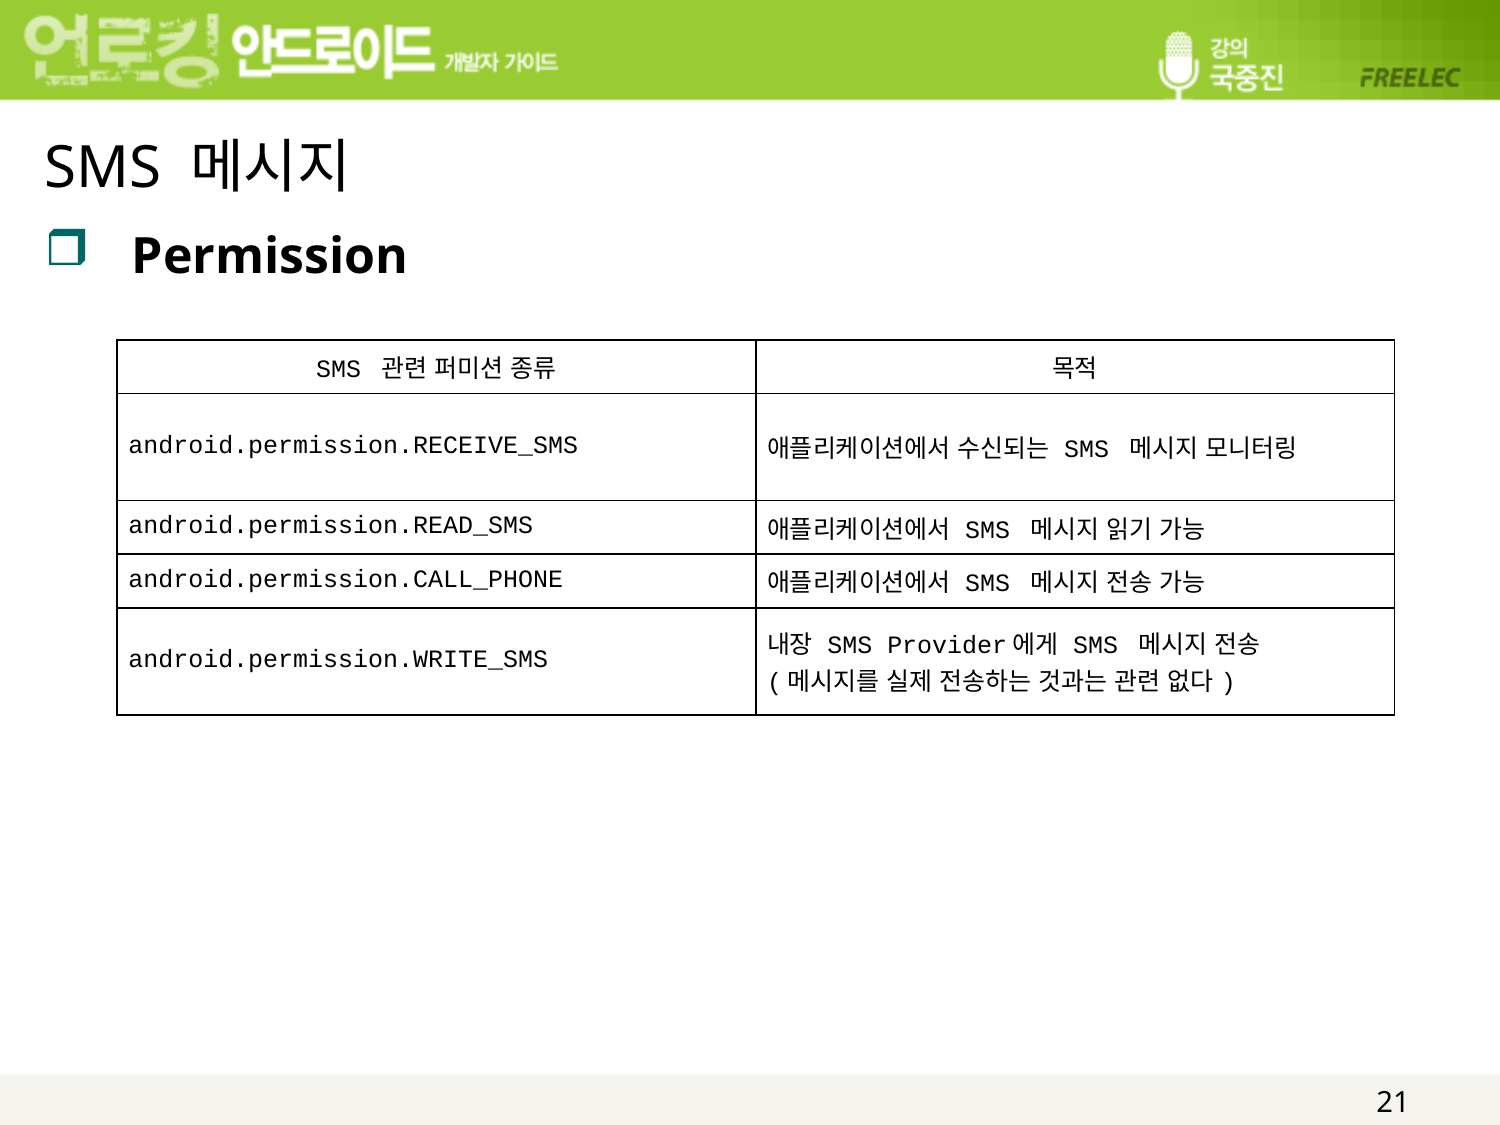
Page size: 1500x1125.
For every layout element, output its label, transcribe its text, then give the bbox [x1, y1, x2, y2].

table_cell android.permission.CALL_PHONE [118, 555, 755, 607]
table_cell 내장 SMS Provider에게 SMS 메시지 전송 (메시지를 실제 전송하는 것과는 관련 없다) [757, 609, 1394, 714]
title SMS 메시지 [29, 128, 1460, 200]
table_cell 애플리케이션에서 SMS 메시지 전송 가능 [757, 555, 1394, 607]
table_cell 애플리케이션에서 SMS 메시지 읽기 가능 [757, 501, 1394, 553]
table_cell 애플리케이션에서 수신되는 SMS 메시지 모니터링 [757, 394, 1394, 500]
table_cell android.permission.RECEIVE_SMS [118, 394, 755, 500]
table_cell android.permission.WRITE_SMS [118, 609, 755, 714]
picture [0, 0, 1500, 1074]
table_header 목적 [757, 341, 1394, 393]
table_header SMS 관련 퍼미션 종류 [118, 341, 755, 393]
list Permission [29, 215, 1448, 1067]
table_cell android.permission.READ_SMS [118, 501, 755, 553]
slide_number 21 [1074, 1075, 1426, 1121]
